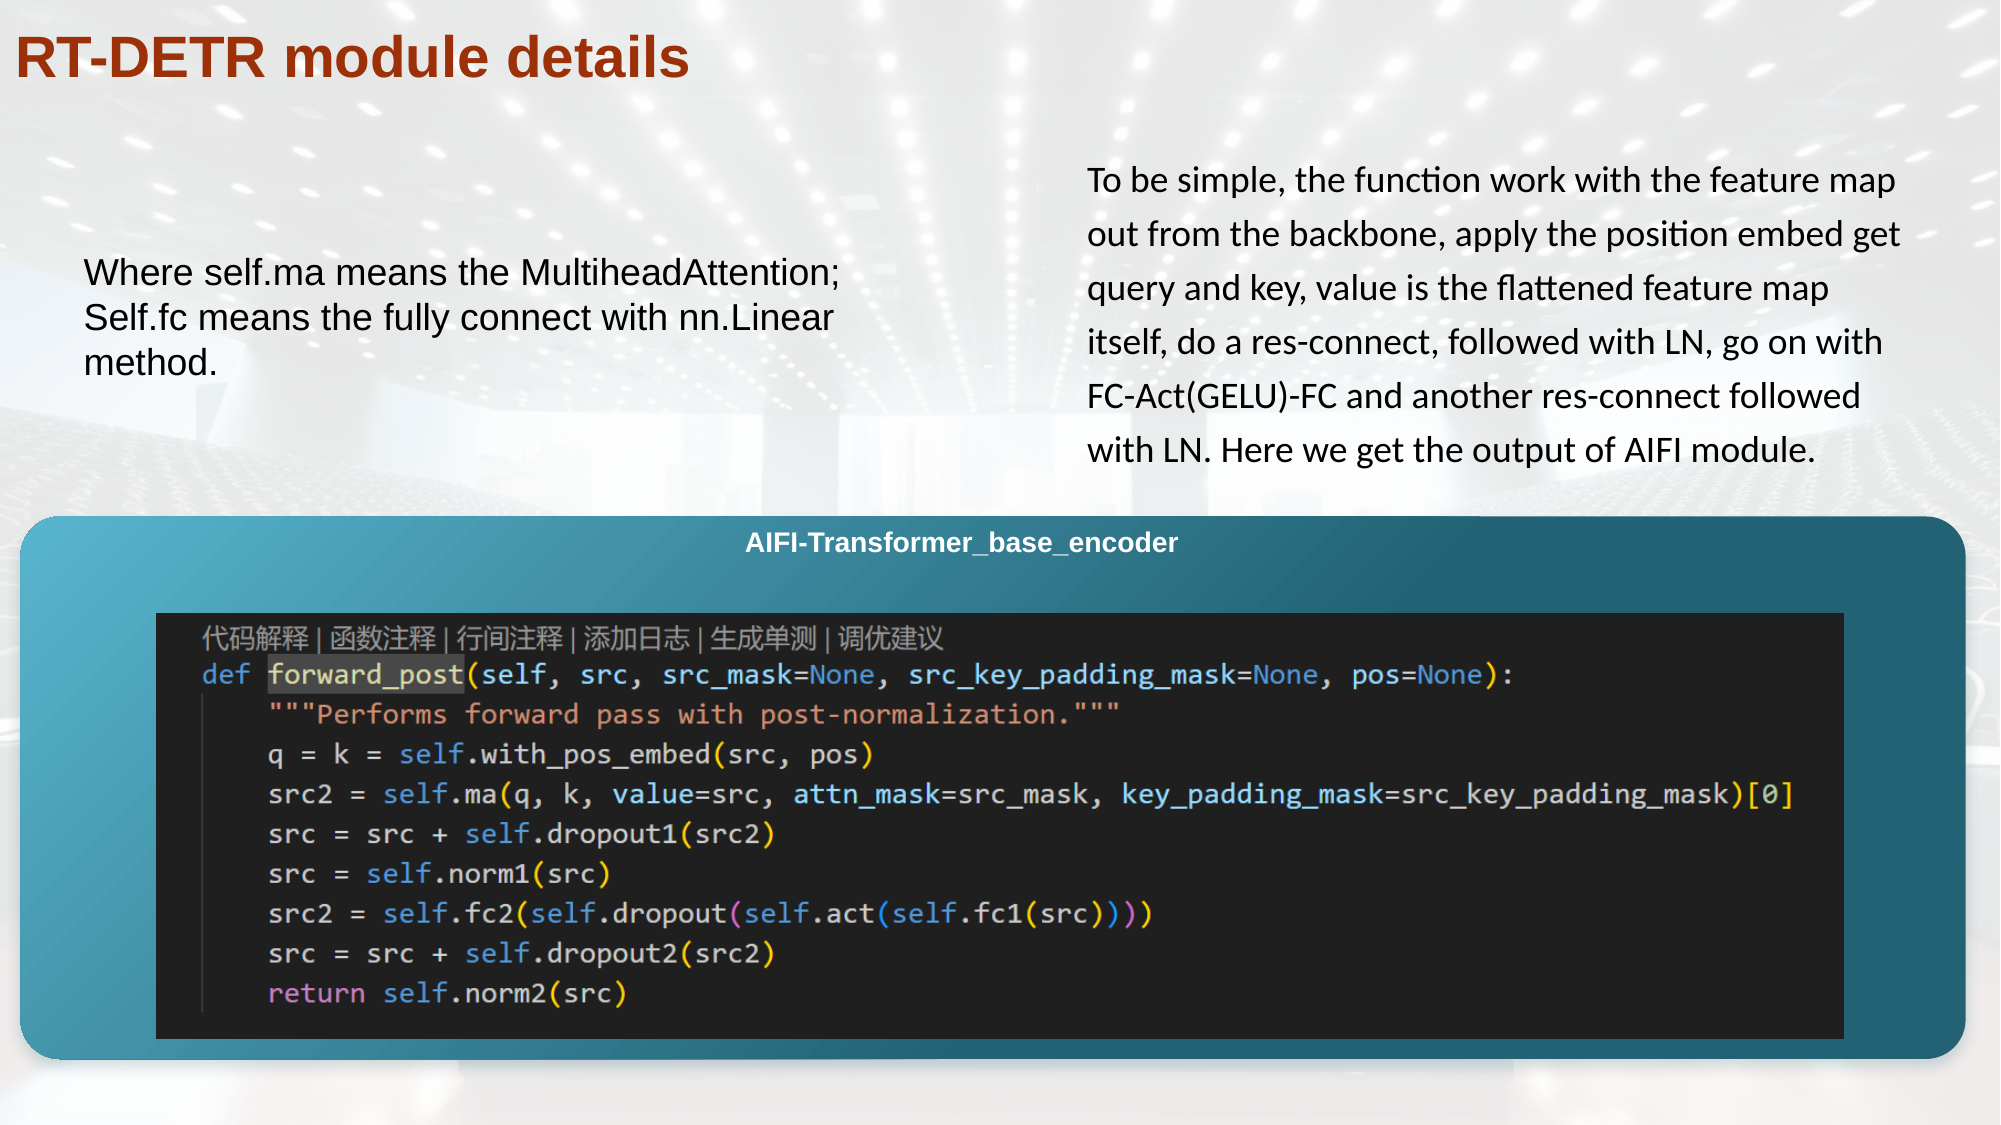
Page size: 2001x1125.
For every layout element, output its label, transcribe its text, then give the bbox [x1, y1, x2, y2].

picture [156, 613, 1844, 1039]
title RT-DETR module details [0, 0, 775, 97]
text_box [20, 138, 1966, 1060]
